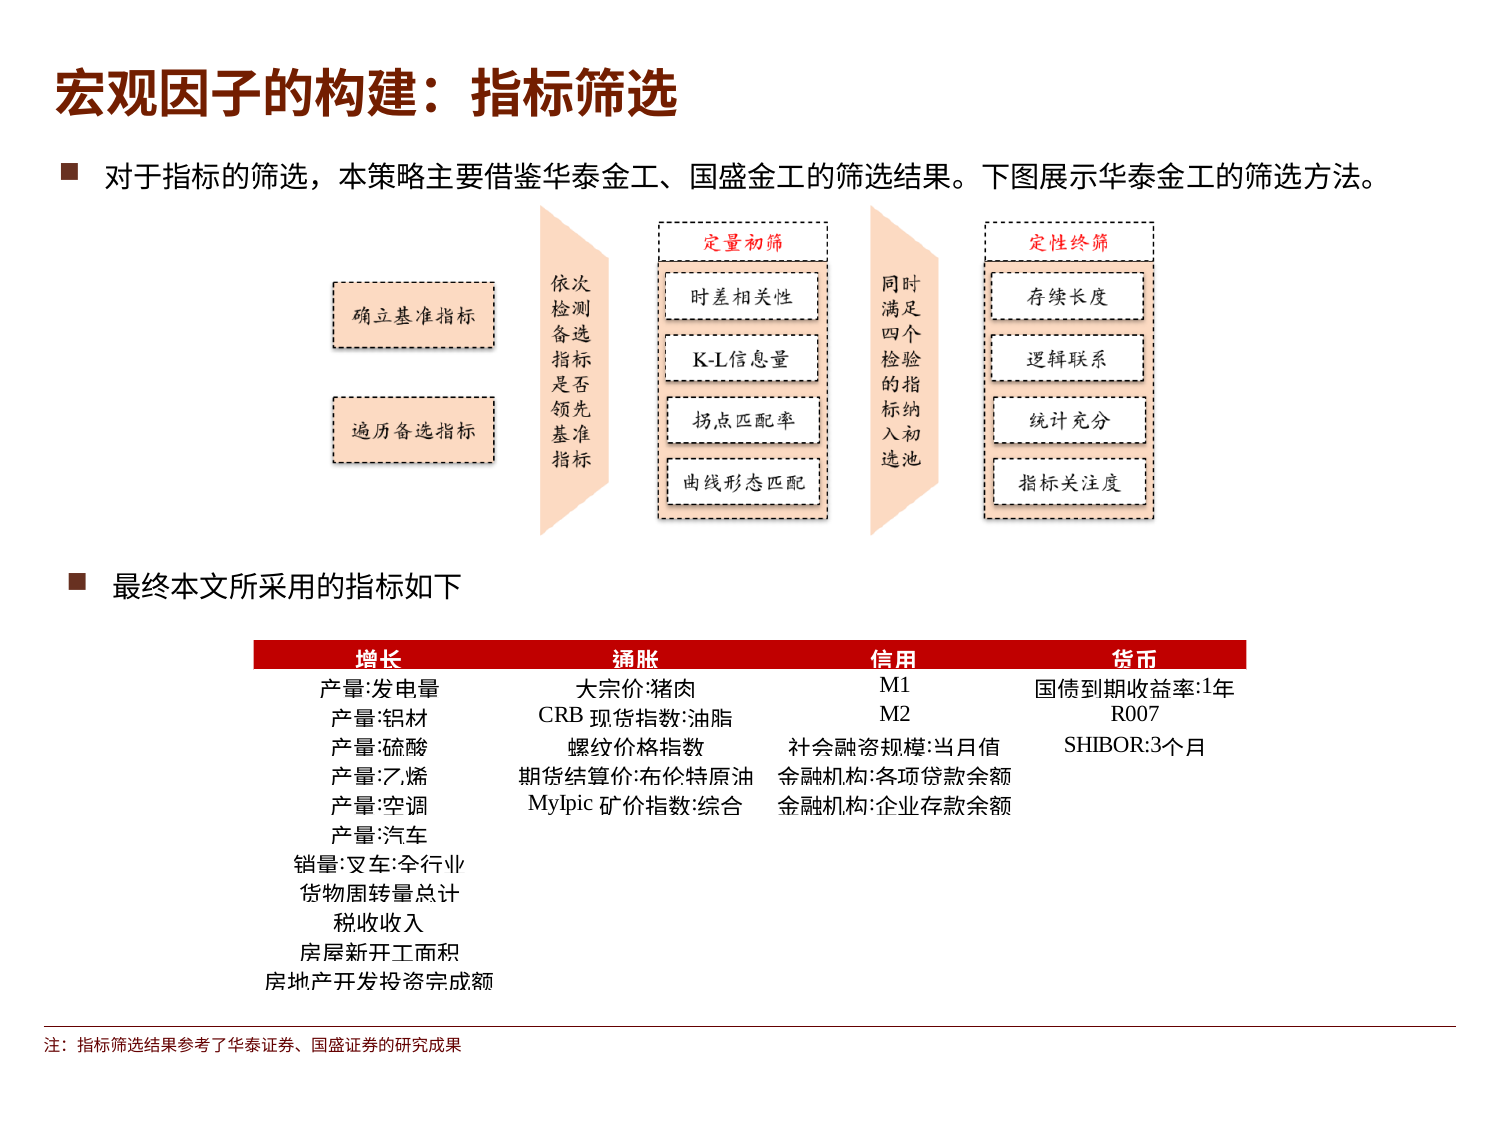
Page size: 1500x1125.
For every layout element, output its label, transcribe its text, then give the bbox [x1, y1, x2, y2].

table_header 注：指标筛选结果参考了华泰证券、国盛证券的研究成果 [44, 1027, 1456, 1074]
picture [252, 639, 1248, 992]
text_box 宏观因子的构建：指标筛选 [51, 51, 1457, 133]
text_box 对于指标的筛选，本策略主要借鉴华泰金工、国盛金工的筛选结果。下图展示华泰金工的筛选方法。 [43, 133, 1457, 258]
picture [321, 202, 1179, 543]
text_box 最终本文所采用的指标如下 [51, 542, 1465, 668]
